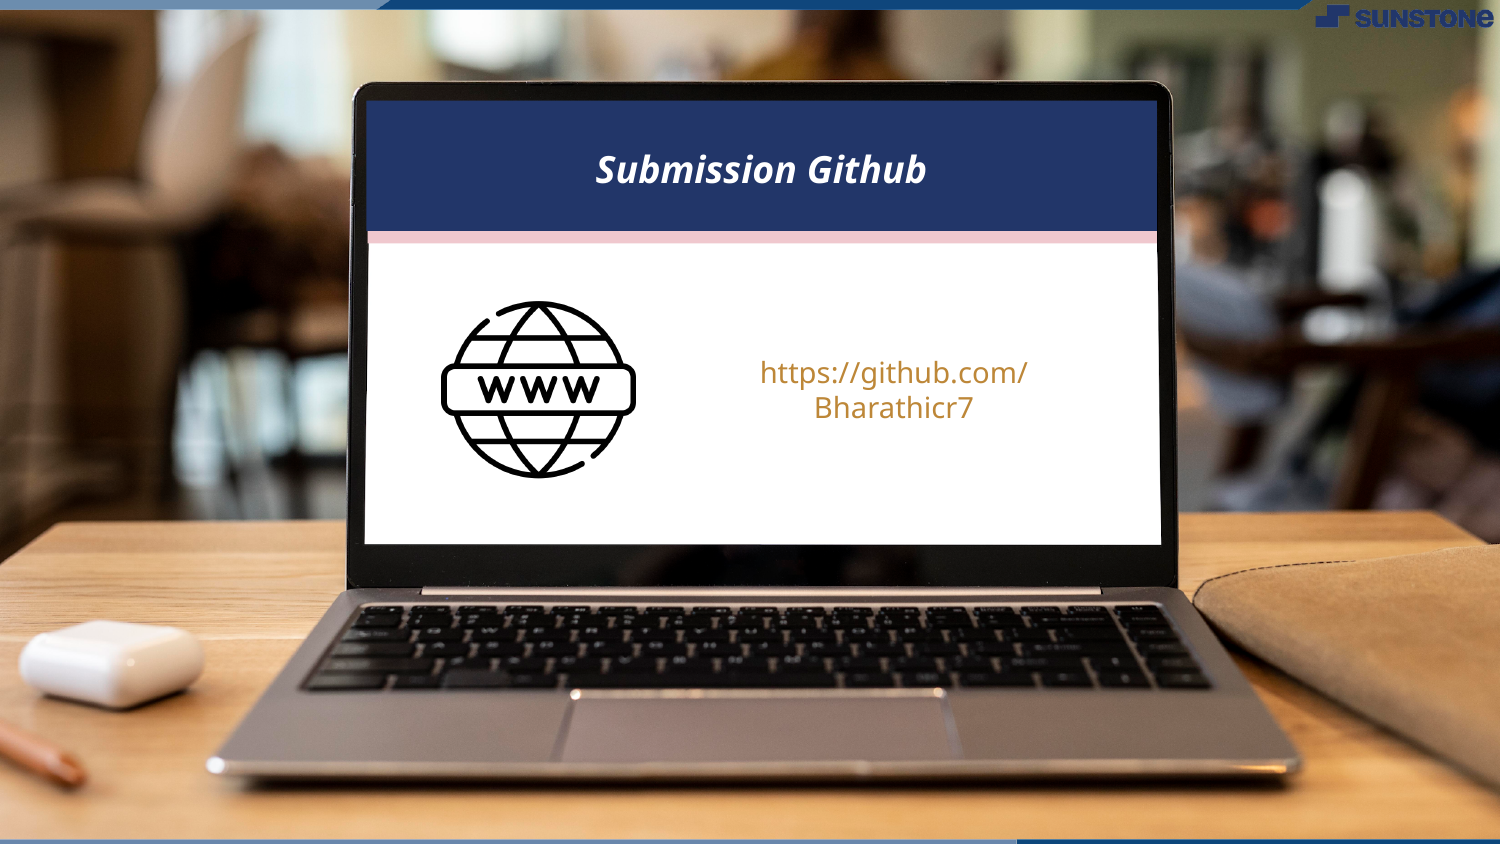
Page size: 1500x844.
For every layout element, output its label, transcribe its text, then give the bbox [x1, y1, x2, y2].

list Submission Github [432, 131, 1091, 206]
picture [0, 0, 1500, 844]
list https://github.com/Bharathicr7 [670, 144, 1118, 635]
